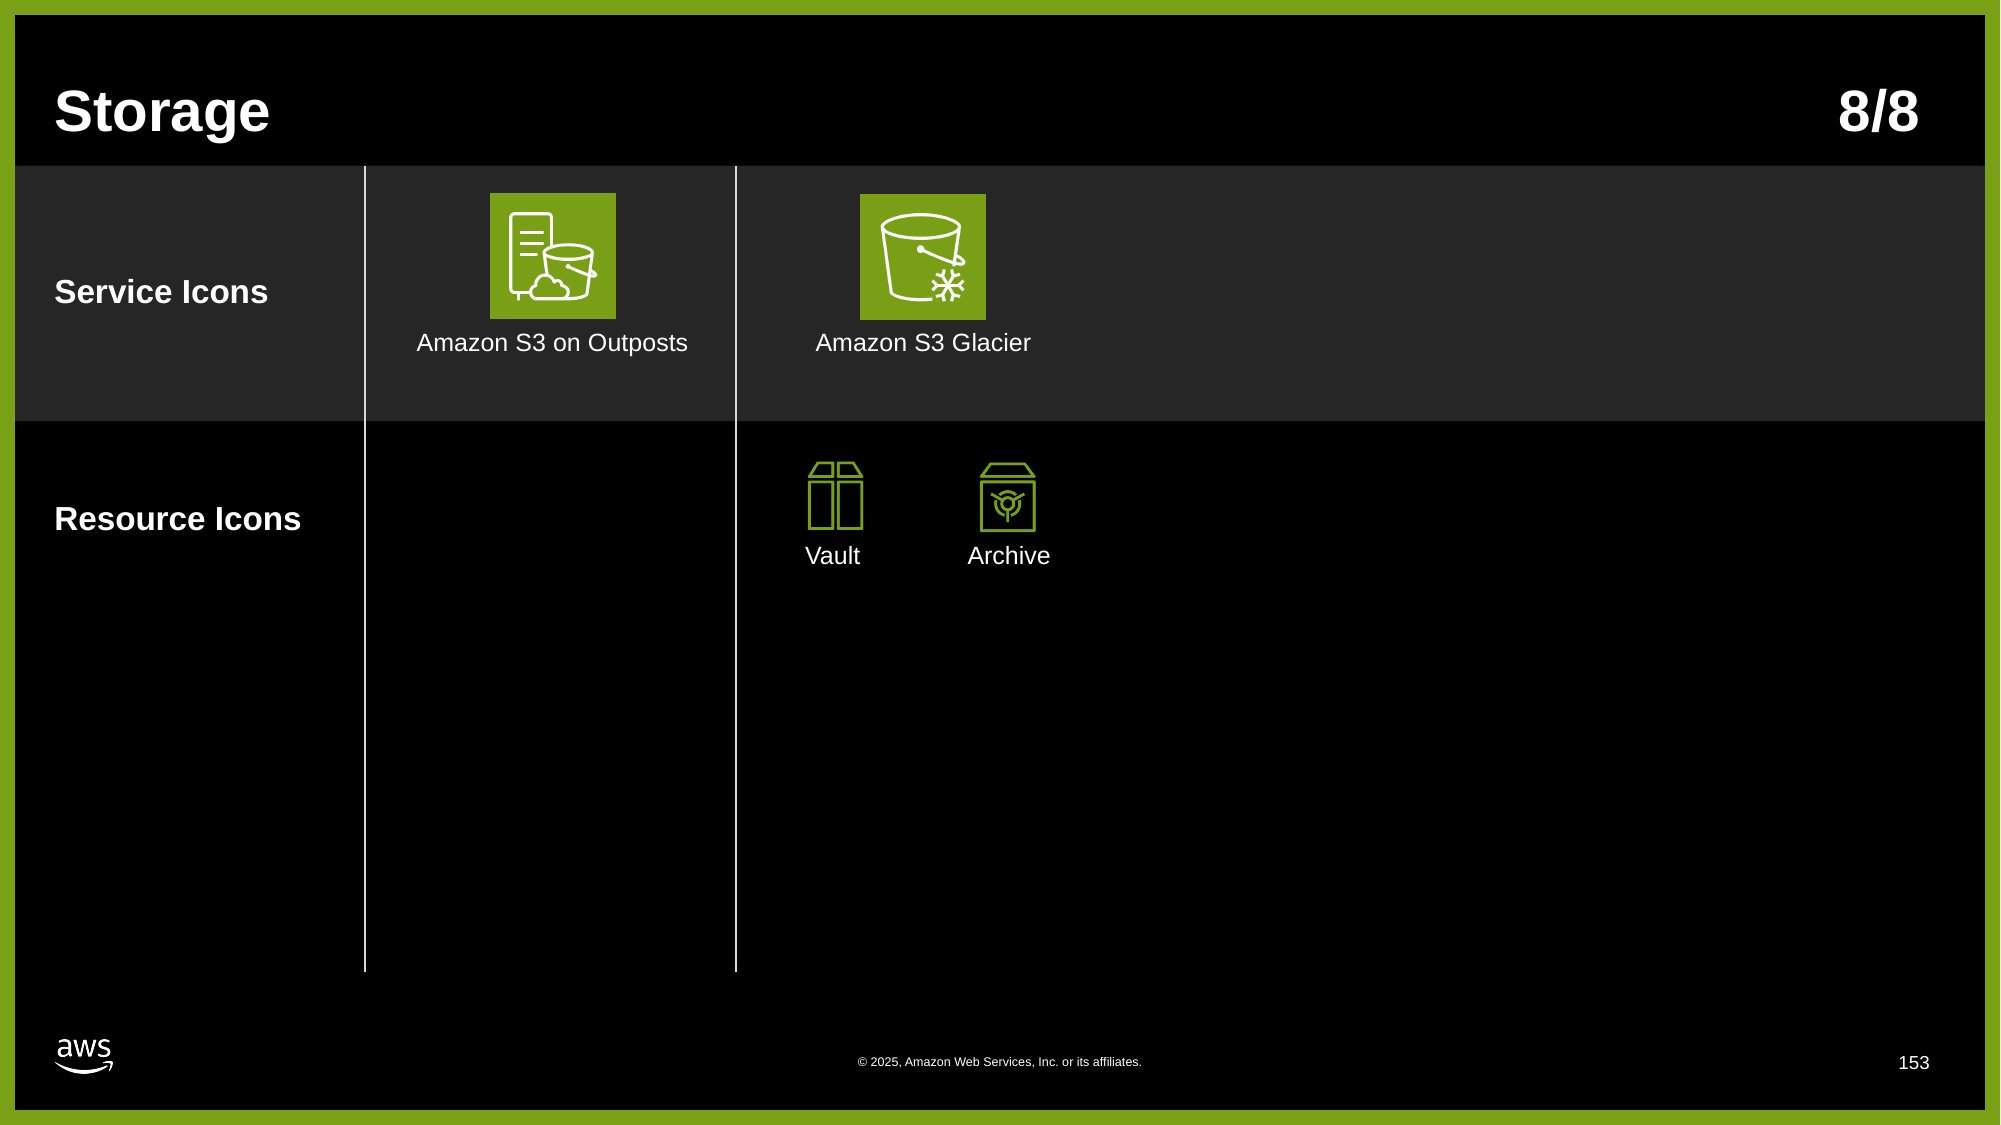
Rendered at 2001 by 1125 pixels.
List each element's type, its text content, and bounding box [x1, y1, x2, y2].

picture [860, 194, 986, 320]
text_box Vault [748, 532, 909, 577]
text_box Archive [909, 532, 1109, 577]
title Storage 8/8 [39, 59, 1945, 166]
picture [970, 459, 1046, 535]
text_box Amazon S3 Glacier [743, 319, 1105, 364]
picture [490, 193, 616, 319]
text_box Amazon S3 on Outposts [368, 319, 735, 364]
footer © 2025, Amazon Web Services, Inc. or its affiliates. [662, 1031, 1338, 1092]
picture [55, 1039, 113, 1074]
slide_number 153 [1494, 1031, 1945, 1092]
picture [798, 457, 874, 534]
